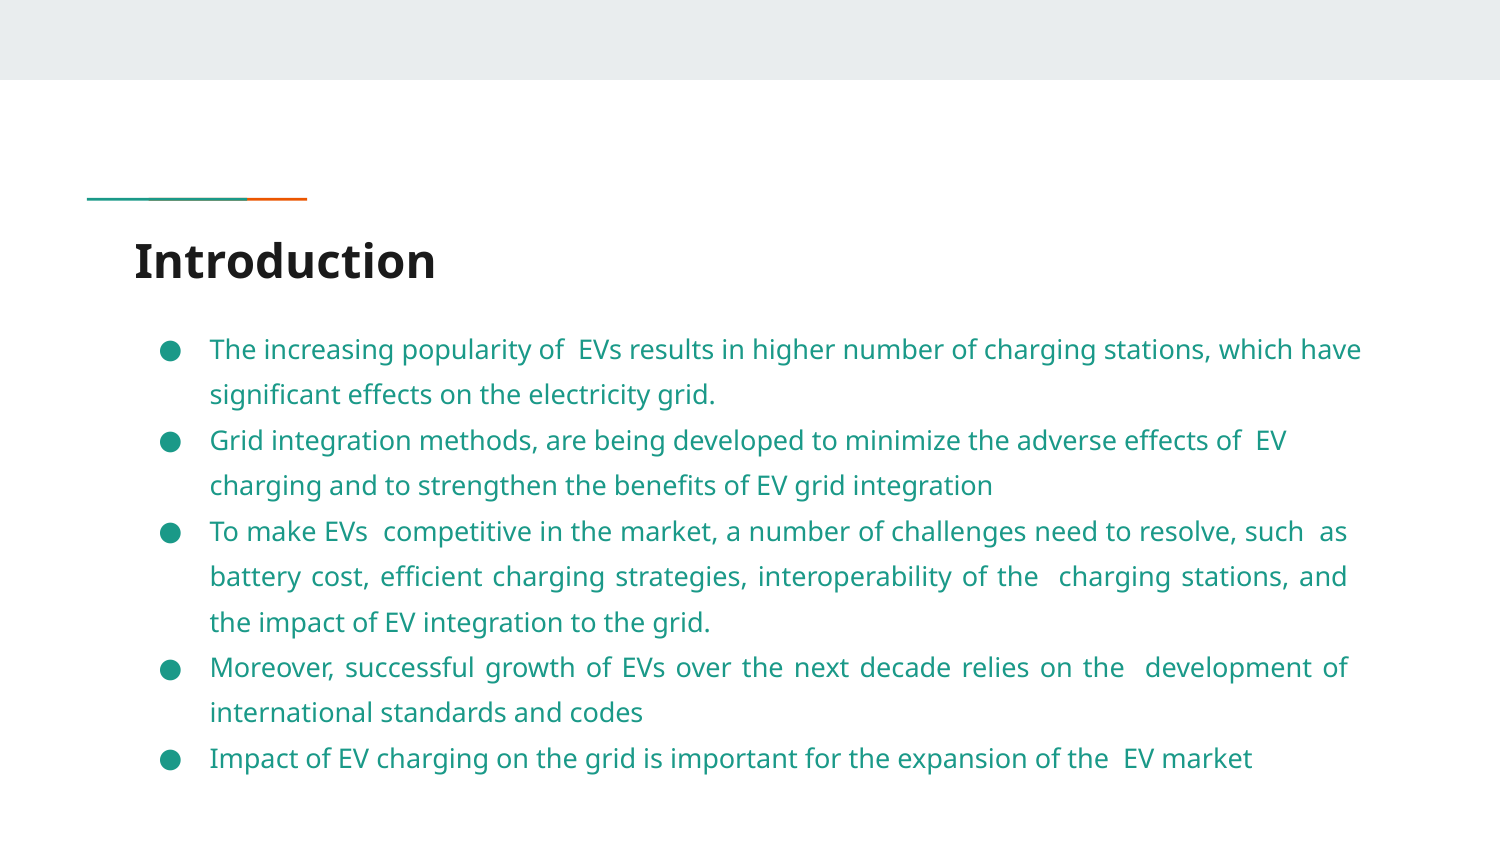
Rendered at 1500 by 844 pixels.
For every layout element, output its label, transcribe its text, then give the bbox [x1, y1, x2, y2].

title Introduction [119, 216, 1381, 304]
list The increasing popularity of EVs results in higher number of charging stations, which have significant effects on the electricity grid. Grid integration methods, are being developed to minimize the adverse effects of EV charging and to strengthen the benefits of EV grid integration To make EVs competitive in the market, a number of challenges need to resolve, such as battery cost, efficient charging strategies, interoperability of the charging stations, and the impact of EV integration to the grid. Moreover, successful growth of EVs over the next decade relies on the development of international standards and codes Impact of EV charging on the grid is important for the expansion of the EV market [119, 304, 1381, 676]
